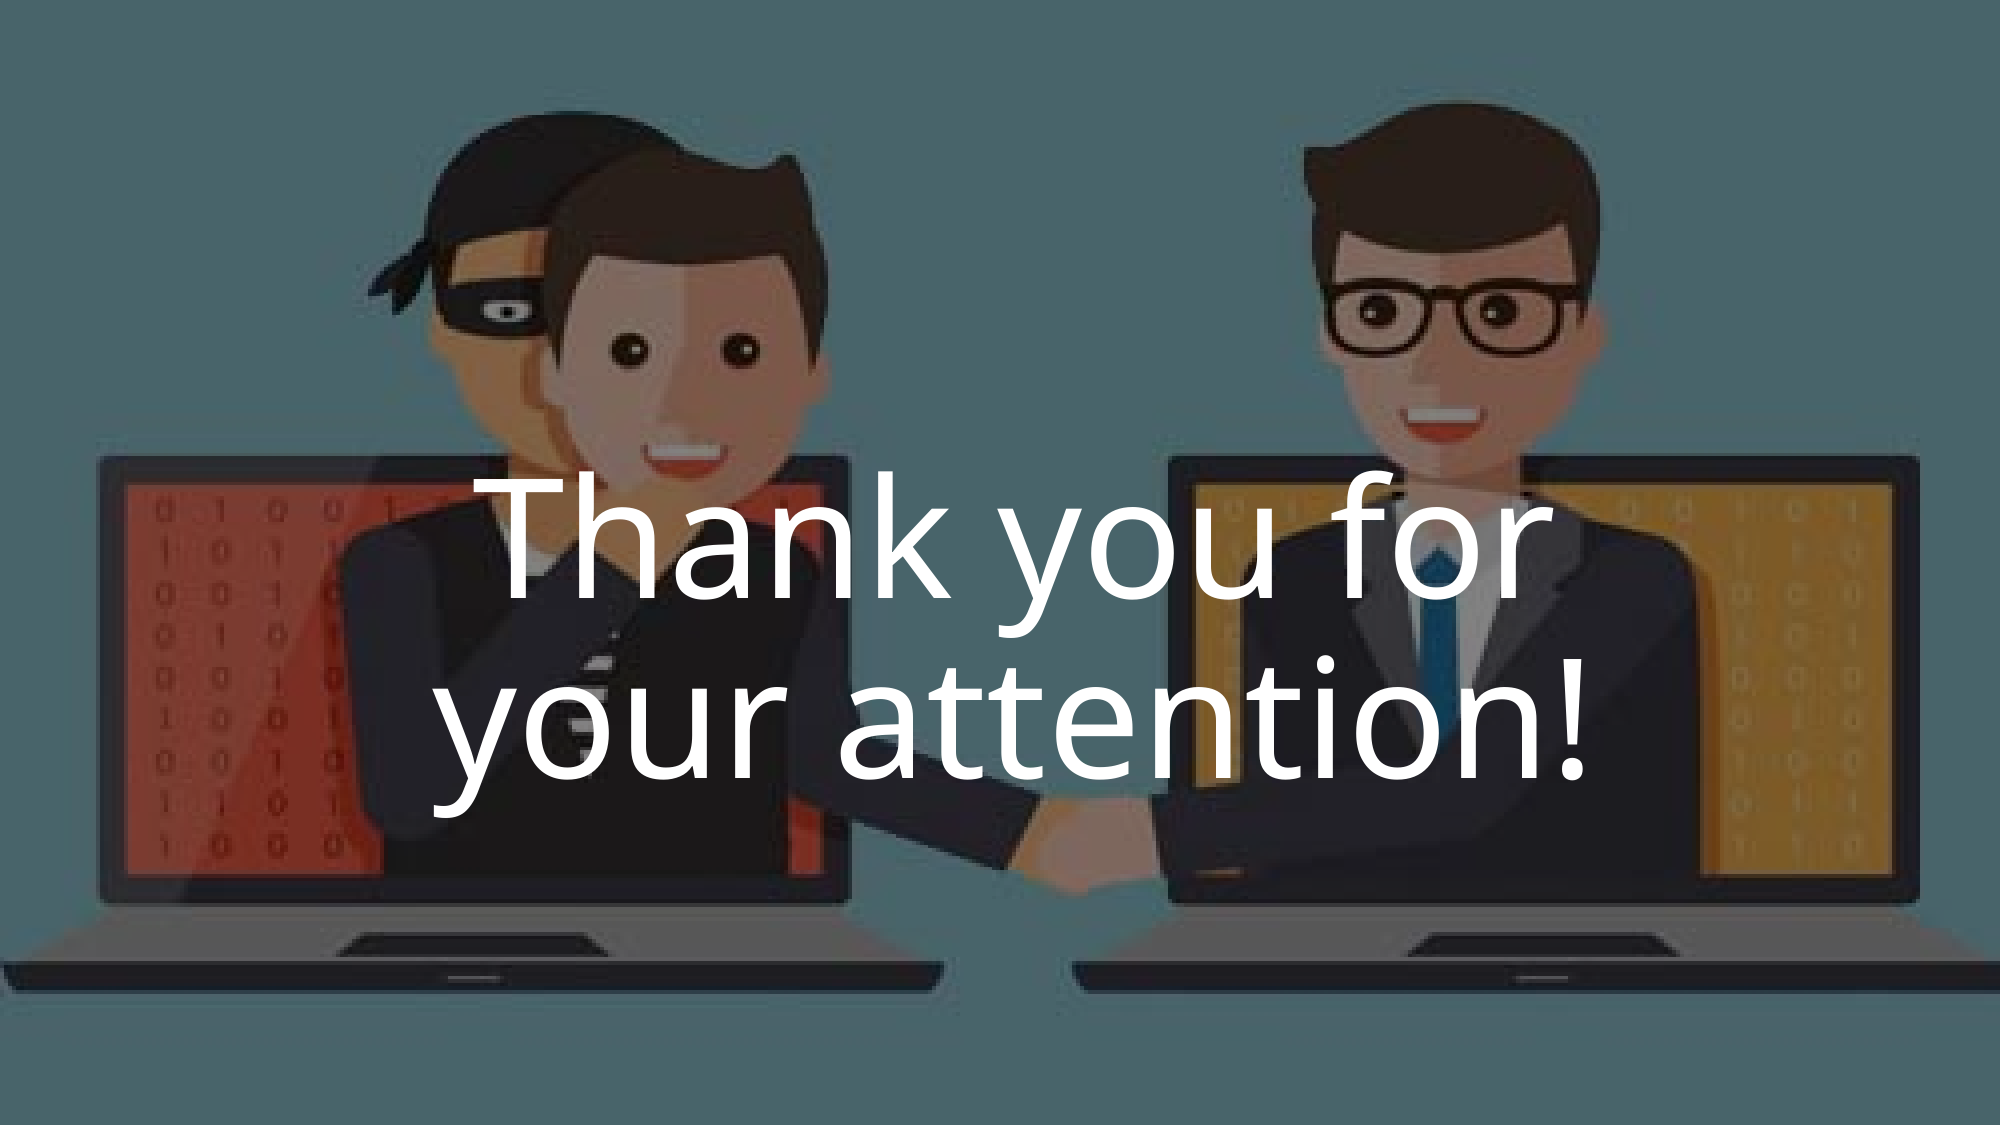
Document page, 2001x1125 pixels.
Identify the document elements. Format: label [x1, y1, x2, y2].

list [0, 0, 2000, 1125]
